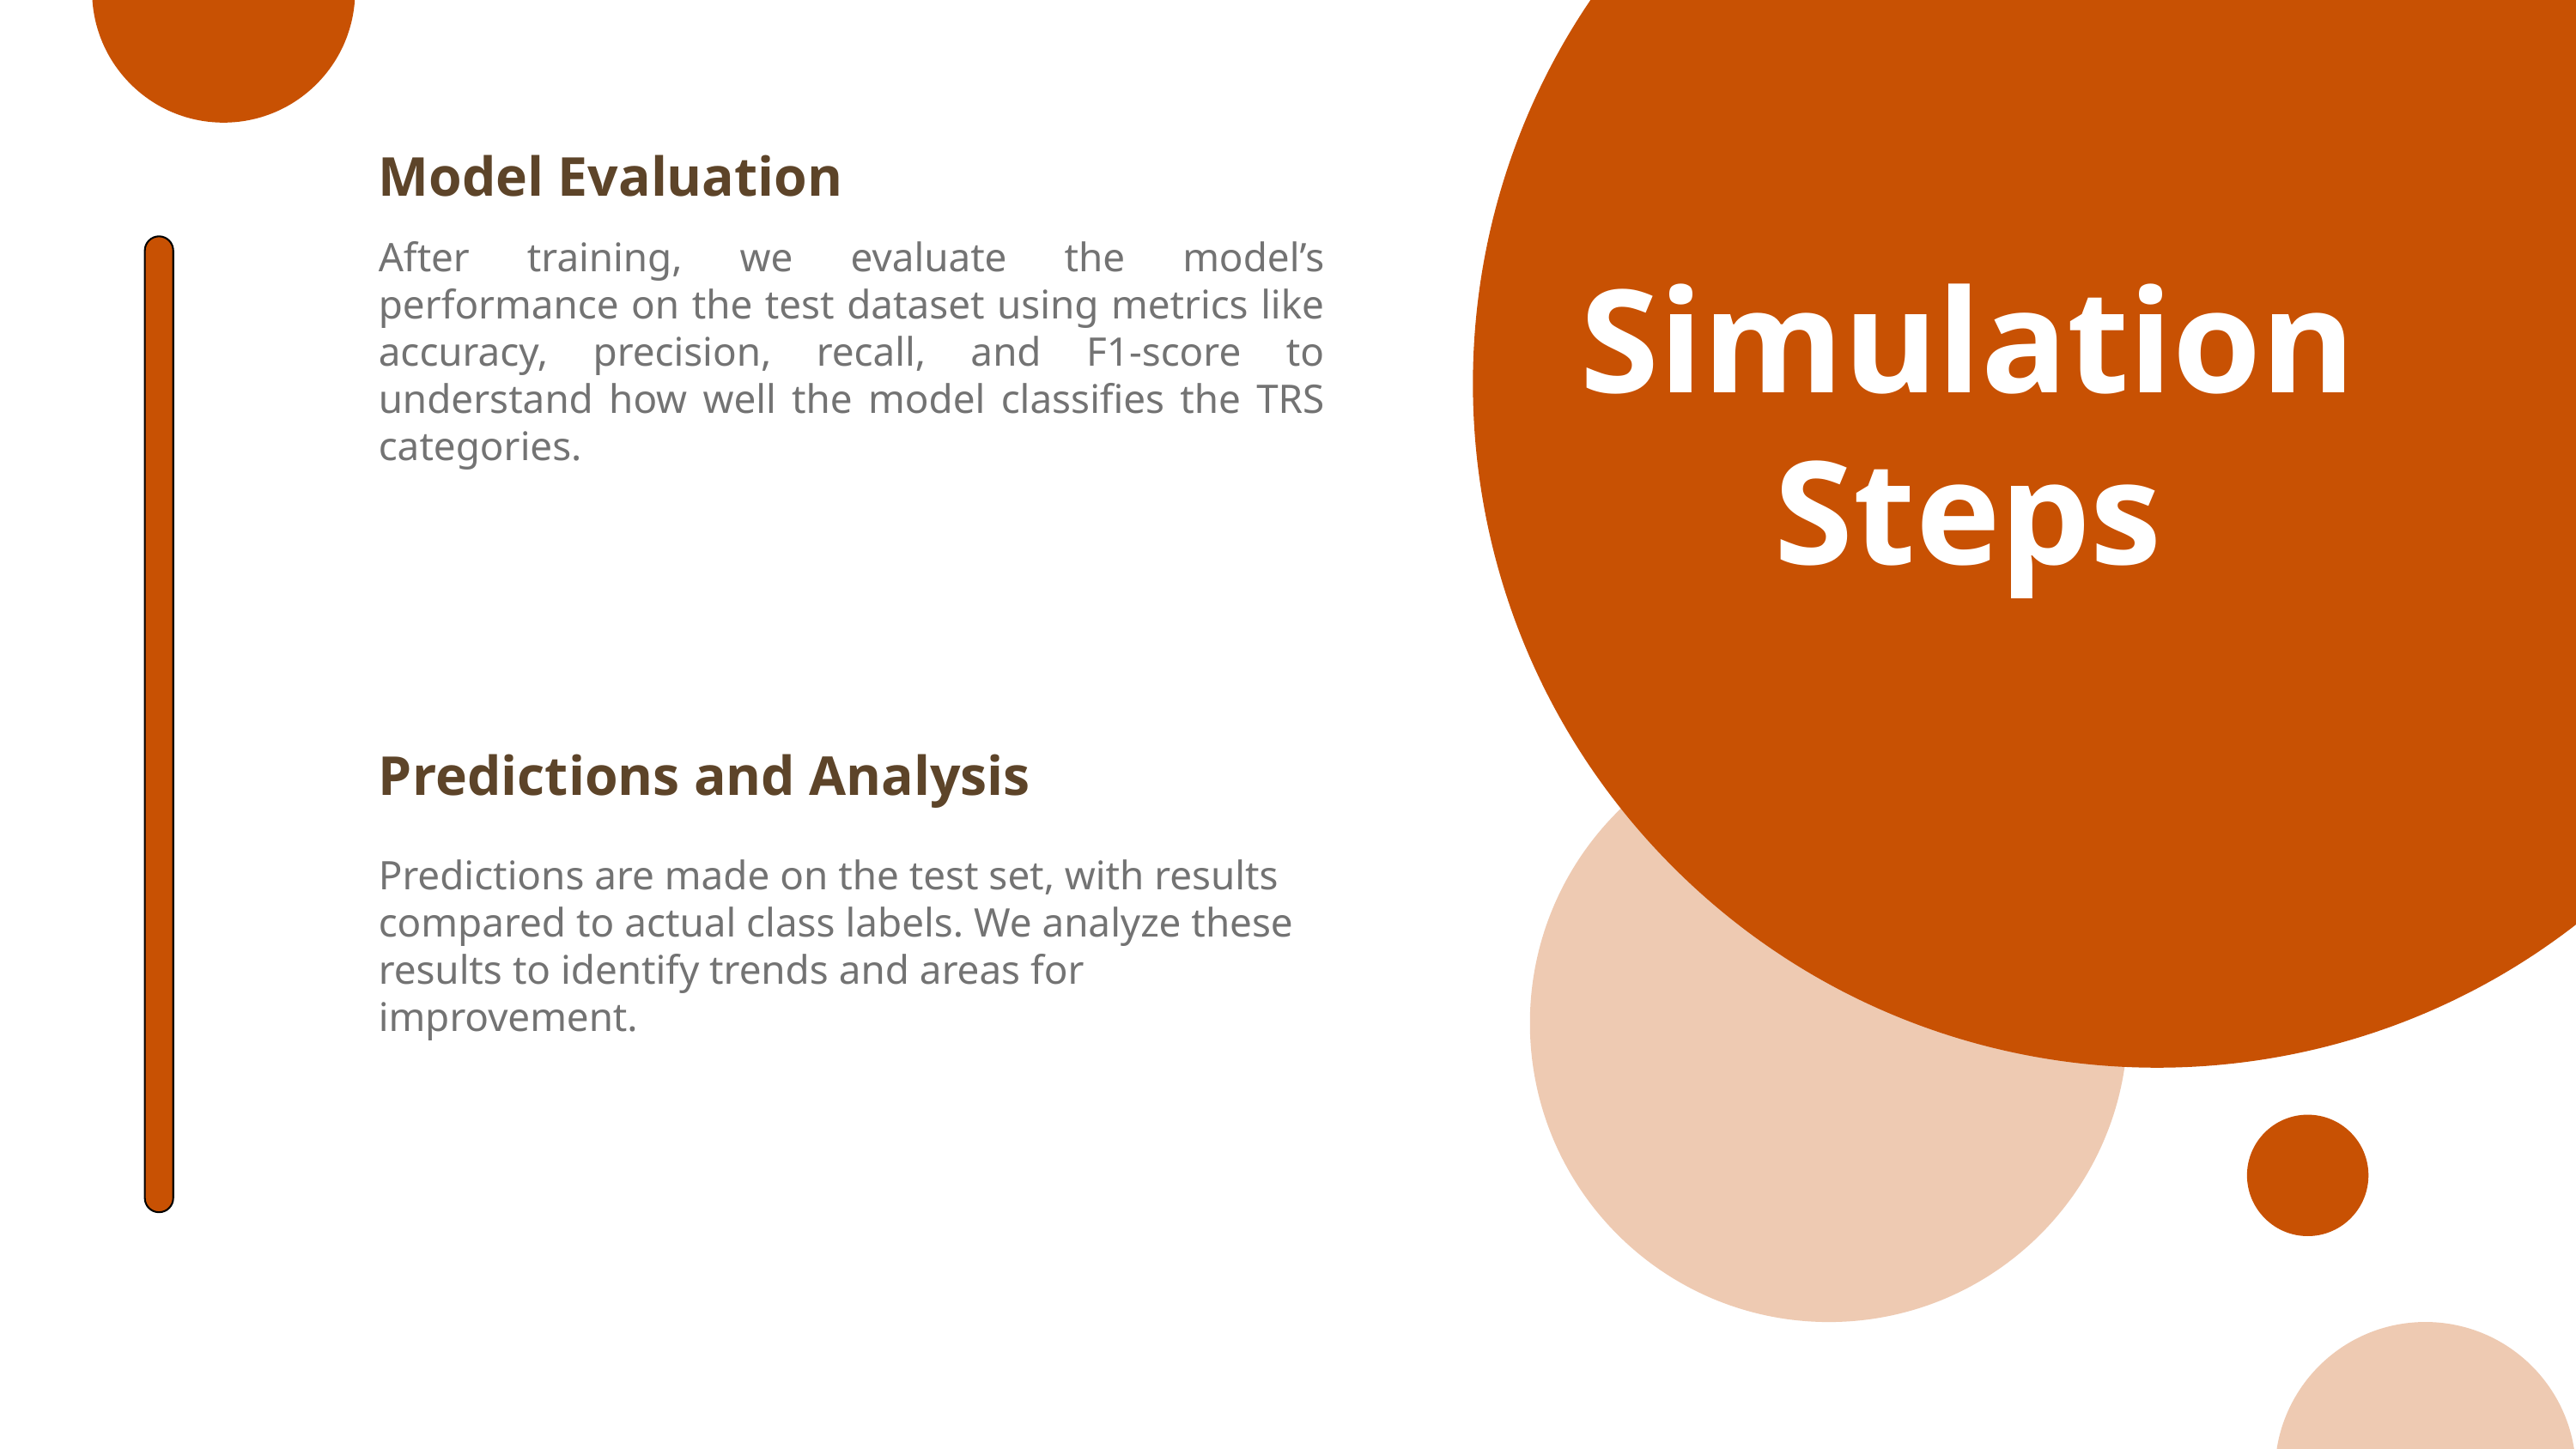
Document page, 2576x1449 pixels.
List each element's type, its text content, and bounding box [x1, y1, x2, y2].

text_box Predictions and Analysis [378, 741, 1325, 807]
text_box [0, 709, 647, 739]
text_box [2246, 1114, 2369, 1237]
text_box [1529, 724, 2129, 1323]
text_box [91, 0, 355, 124]
text_box Predictions are made on the test set, with results compared to actual class labels. We analyze these results to identify trends and areas for improvement. [378, 850, 1325, 1040]
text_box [2275, 1321, 2576, 1449]
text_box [1473, 0, 2576, 1069]
text_box After training, we evaluate the model’s performance on the test dataset using metrics like accuracy, precision, recall, and F1-score to understand how well the model classifies the TRS categories. [378, 232, 1325, 469]
text_box Model Evaluation [378, 142, 1008, 207]
